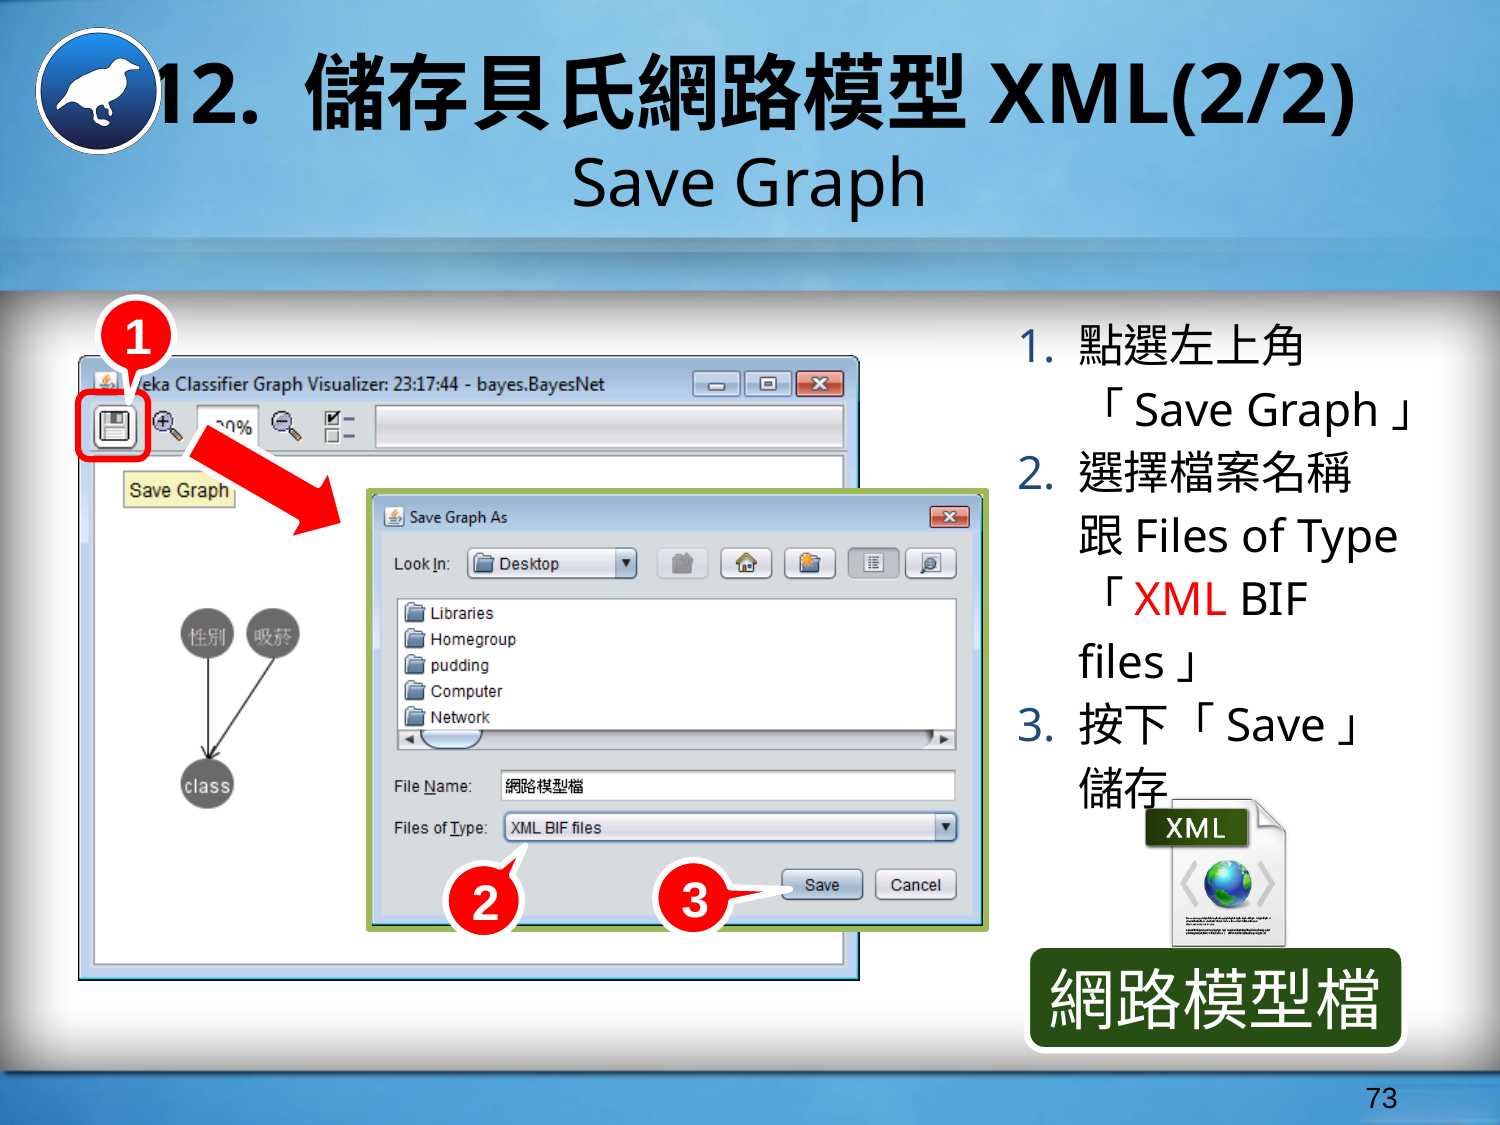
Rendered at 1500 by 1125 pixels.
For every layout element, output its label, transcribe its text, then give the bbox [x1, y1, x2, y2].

text_box 1 [97, 297, 175, 354]
picture [0, 0, 1500, 1125]
list 點選左上角 「Save Graph」 選擇檔案名稱 跟Files of Type 「XML BIF files」 按下「Save」 儲存 [988, 293, 1468, 1067]
slide_number ‹#› [1350, 1074, 1488, 1118]
title 12. 儲存貝氏網路模型XML(2/2) Save Graph [78, 27, 1422, 232]
text_box 網路模型檔 [1026, 944, 1405, 1051]
